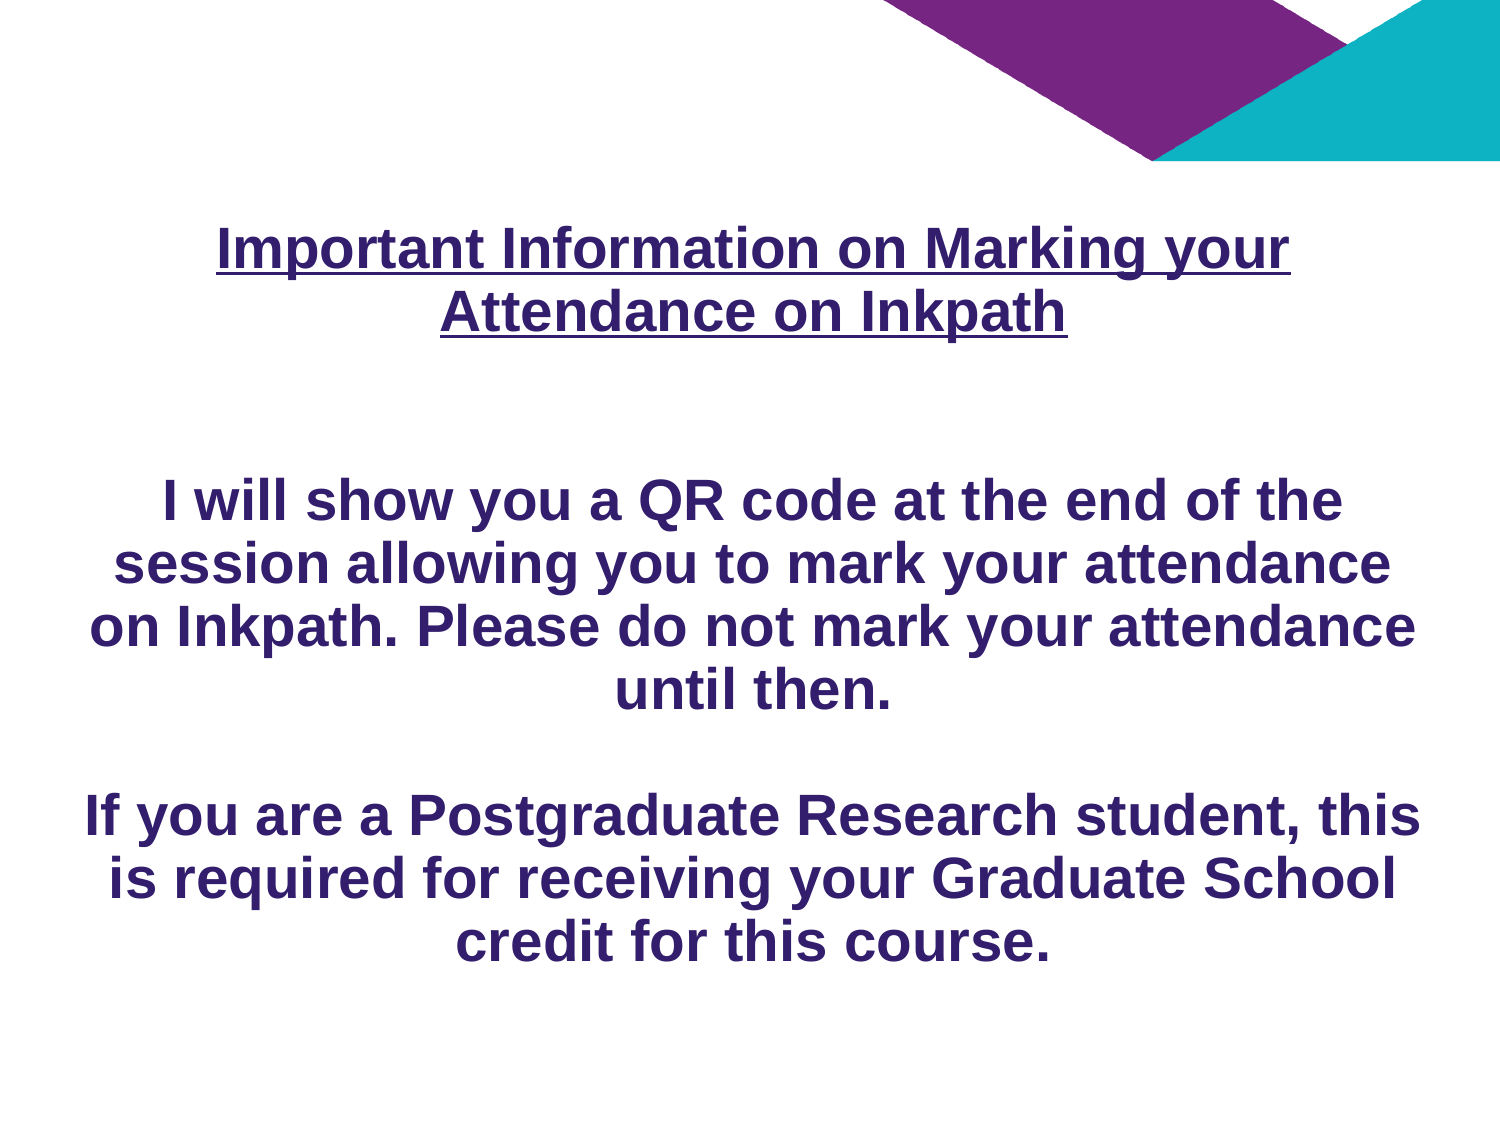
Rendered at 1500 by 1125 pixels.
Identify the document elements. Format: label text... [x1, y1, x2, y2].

picture [0, 0, 1500, 163]
title Important Information on Marking your Attendance on Inkpath I will show you a QR code at the end of the session allowing you to mark your attendance on Inkpath. Please do not mark your attendance until then. If you are a Postgraduate Research student, this is required for receiving your Graduate School credit for this course. [65, 234, 1442, 982]
text_box [90, 527, 447, 664]
